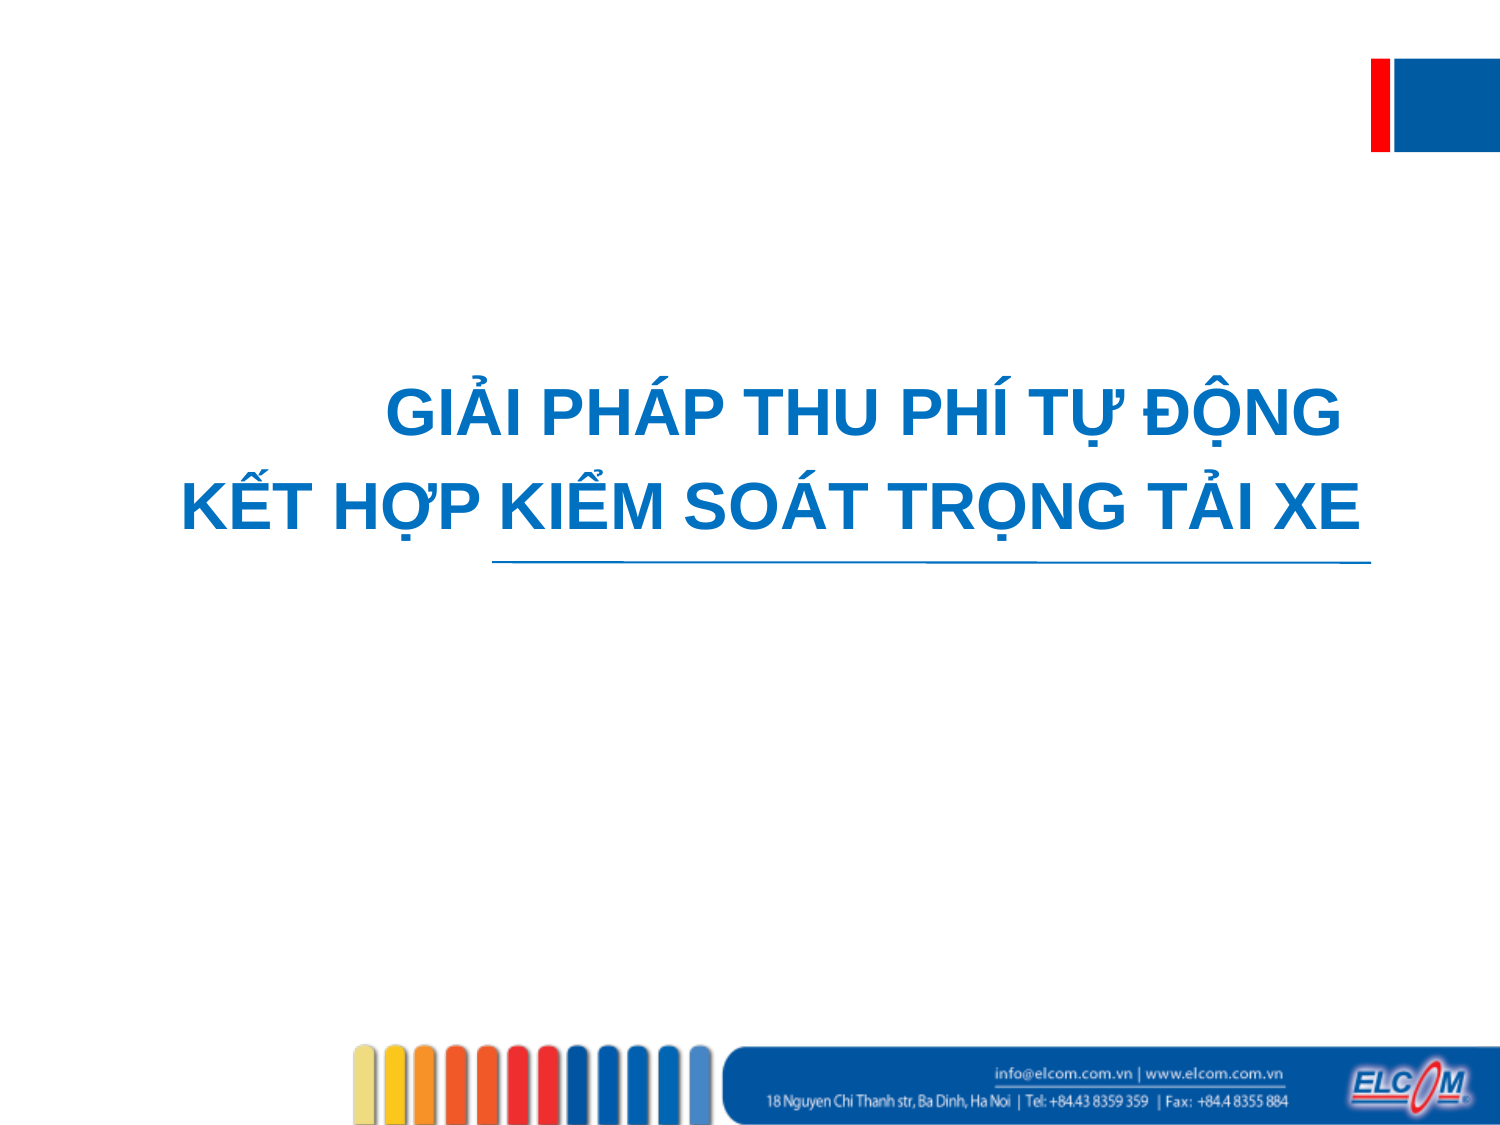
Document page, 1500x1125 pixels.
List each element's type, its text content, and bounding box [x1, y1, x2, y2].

subtitle GIẢI PHÁP THU PHÍ TỰ ĐỘNG KẾT HỢP KIỂM SOÁT TRỌNG TẢI XE [88, 361, 1379, 551]
picture [351, 1042, 1500, 1125]
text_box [1370, 58, 1500, 153]
